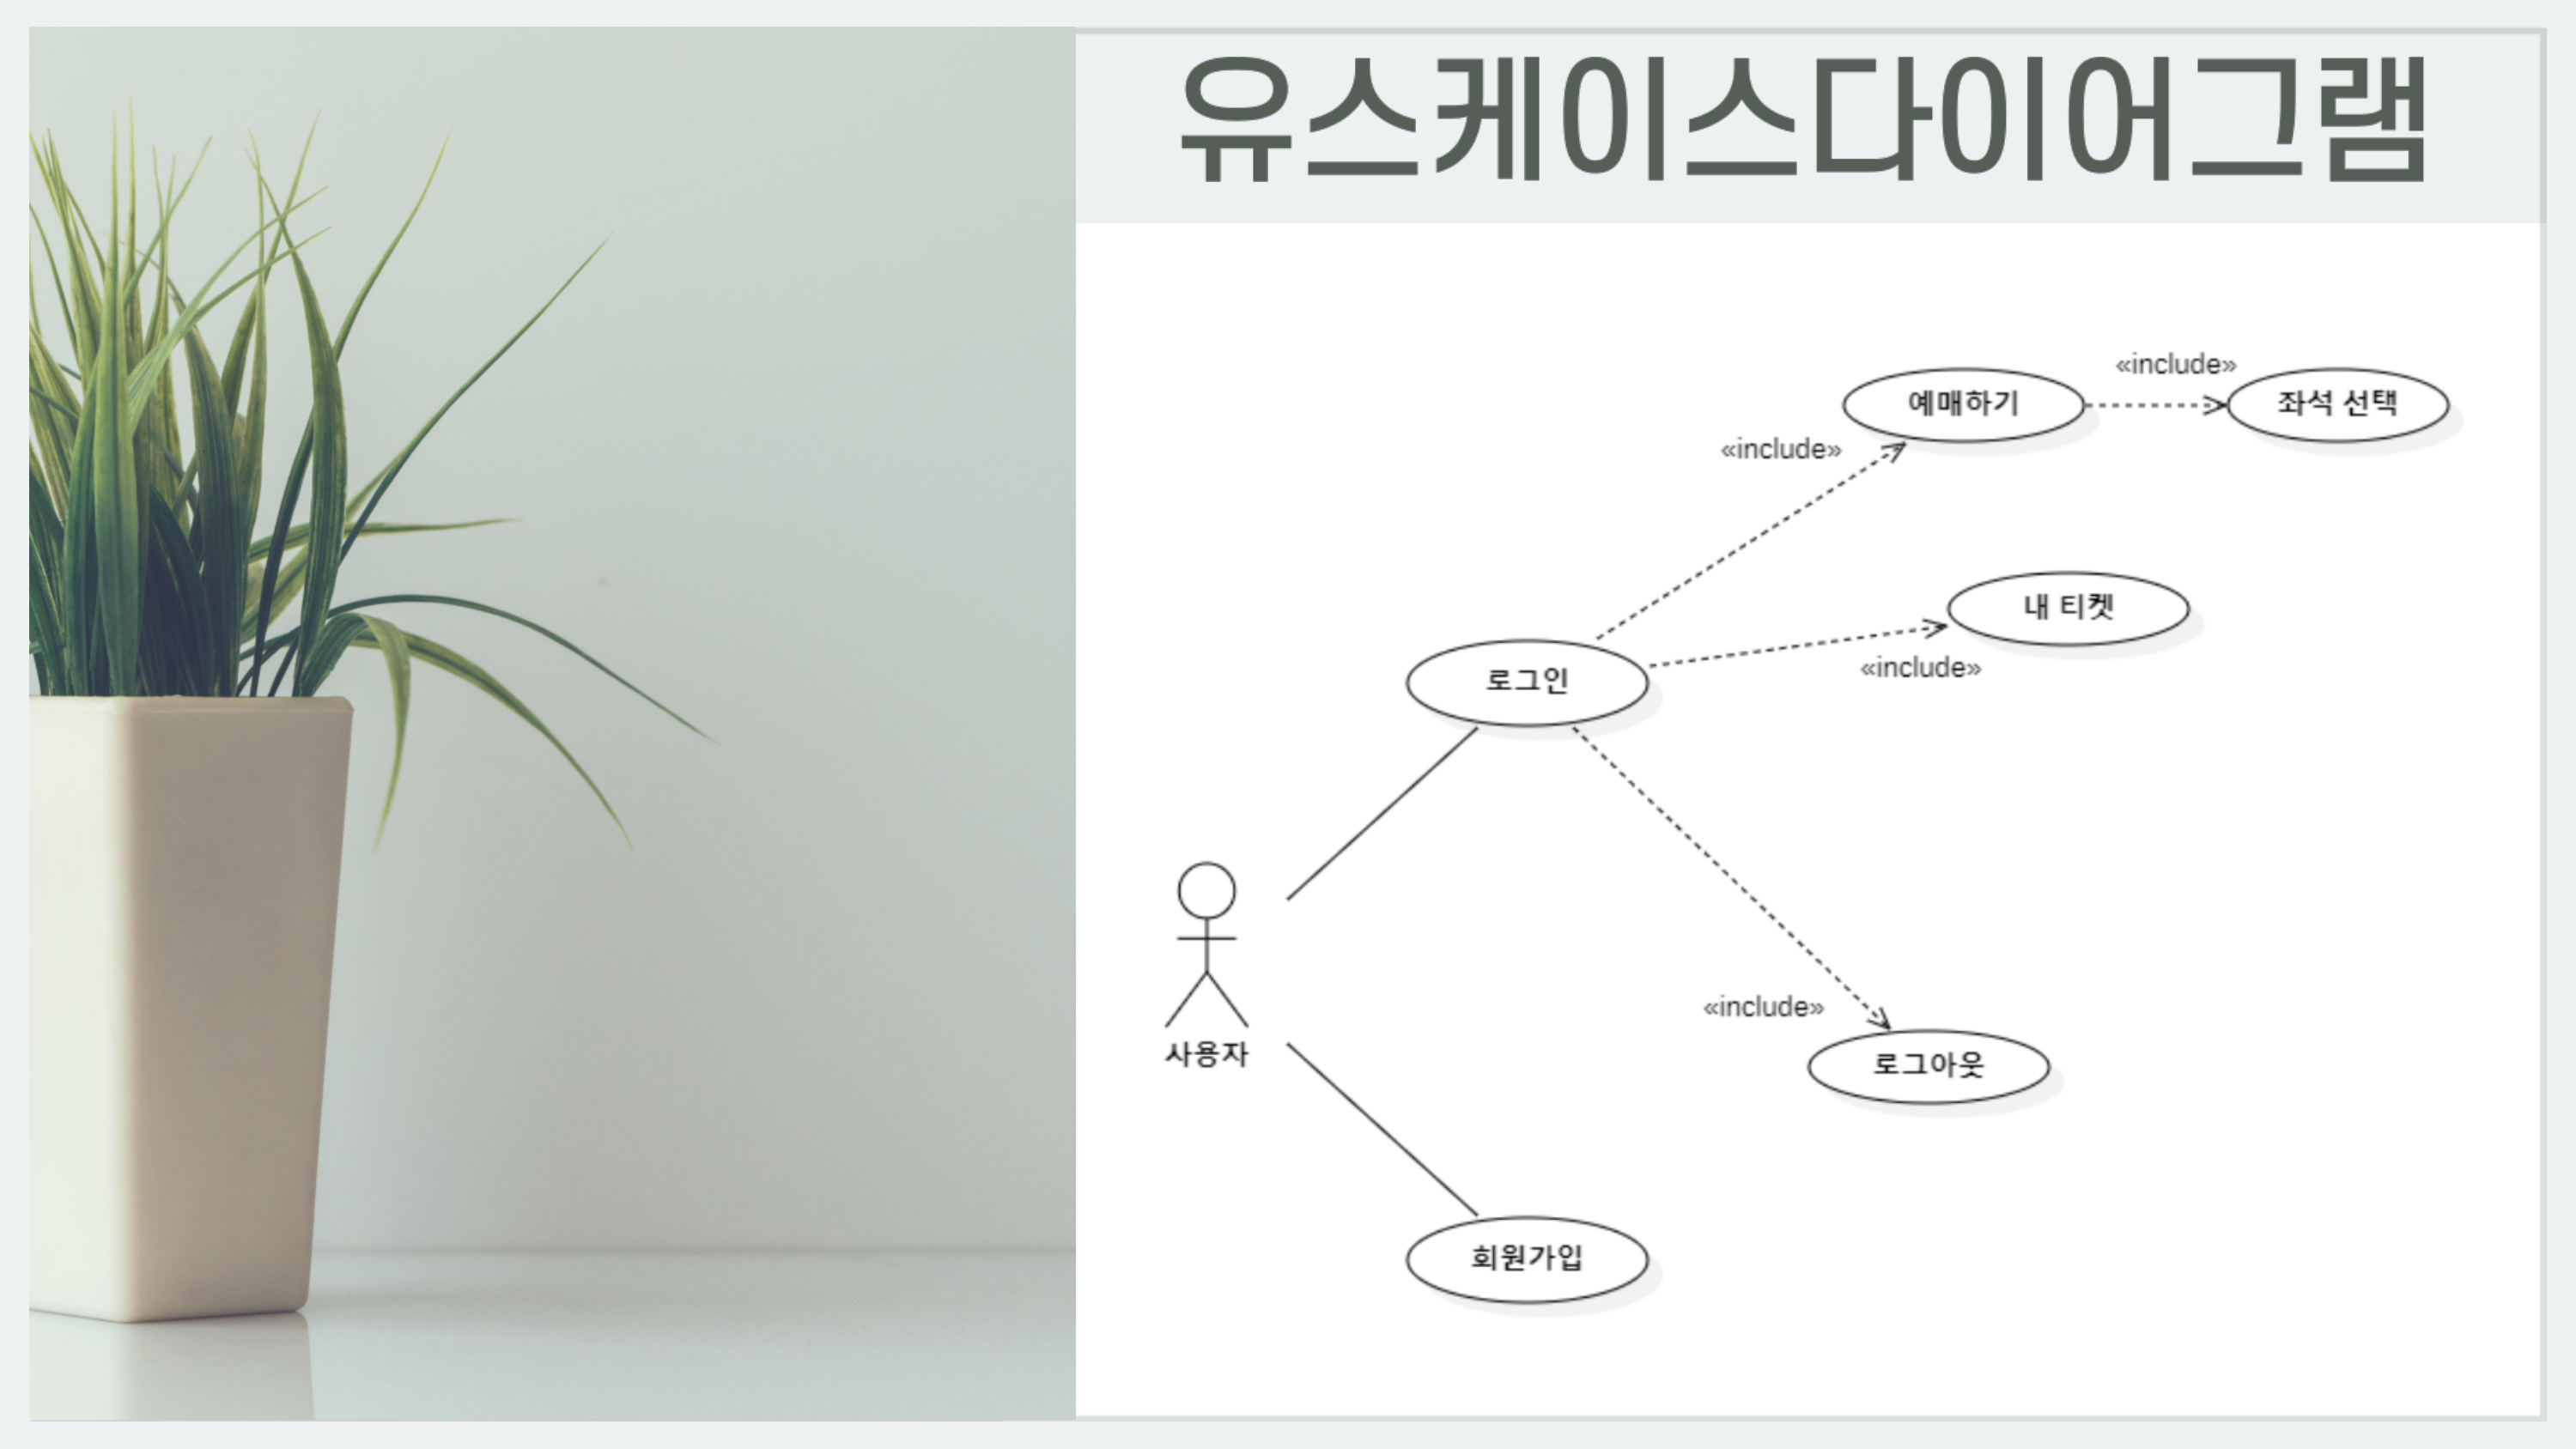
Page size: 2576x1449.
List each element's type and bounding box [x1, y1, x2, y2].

text_box [1077, 26, 2547, 1422]
picture [1151, 3, 2487, 245]
text_box [29, 26, 1077, 1422]
